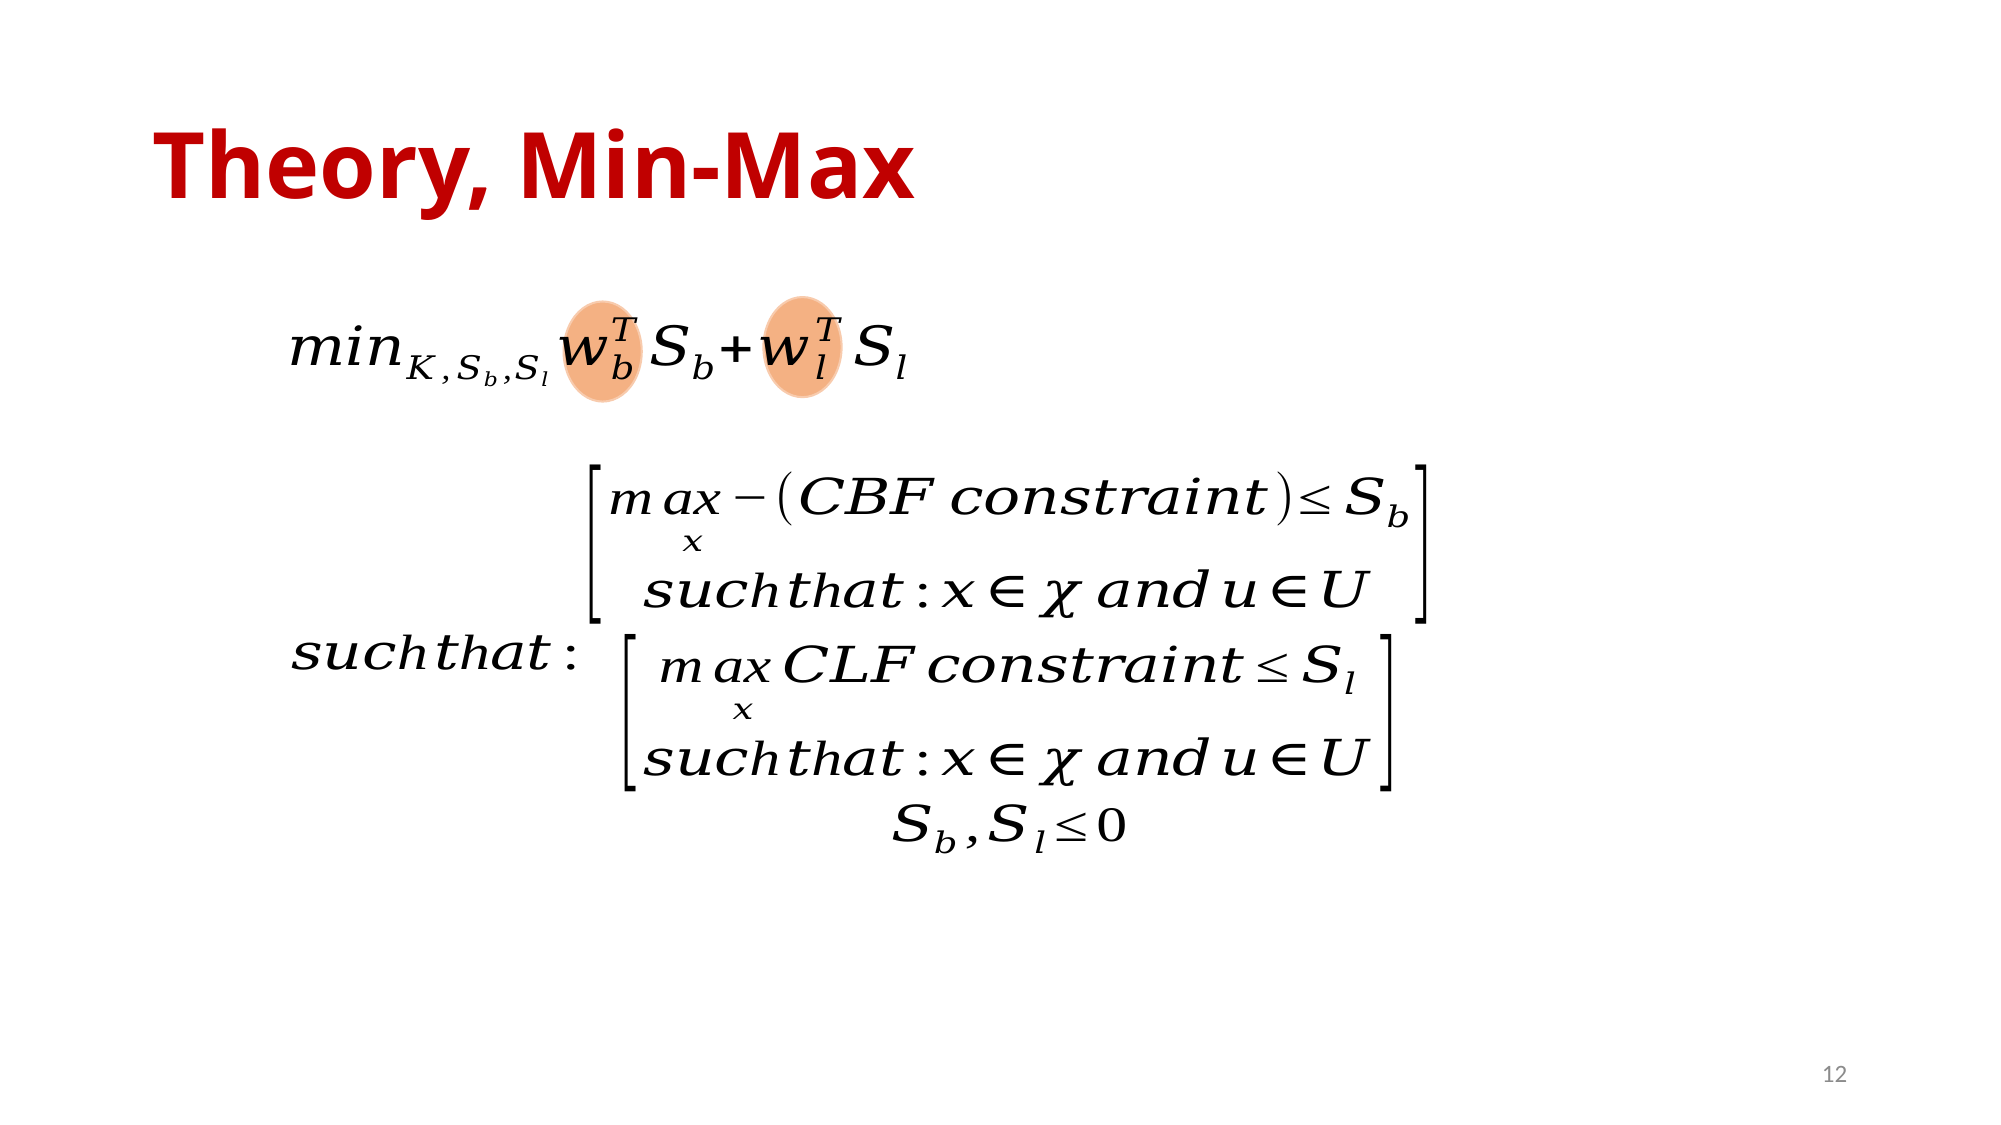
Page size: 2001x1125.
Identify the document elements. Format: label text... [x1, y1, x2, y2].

title Theory, Min-Max [137, 59, 1863, 278]
slide_number 12 [1412, 1042, 1863, 1103]
text_box [562, 300, 643, 403]
text_box [762, 296, 843, 399]
